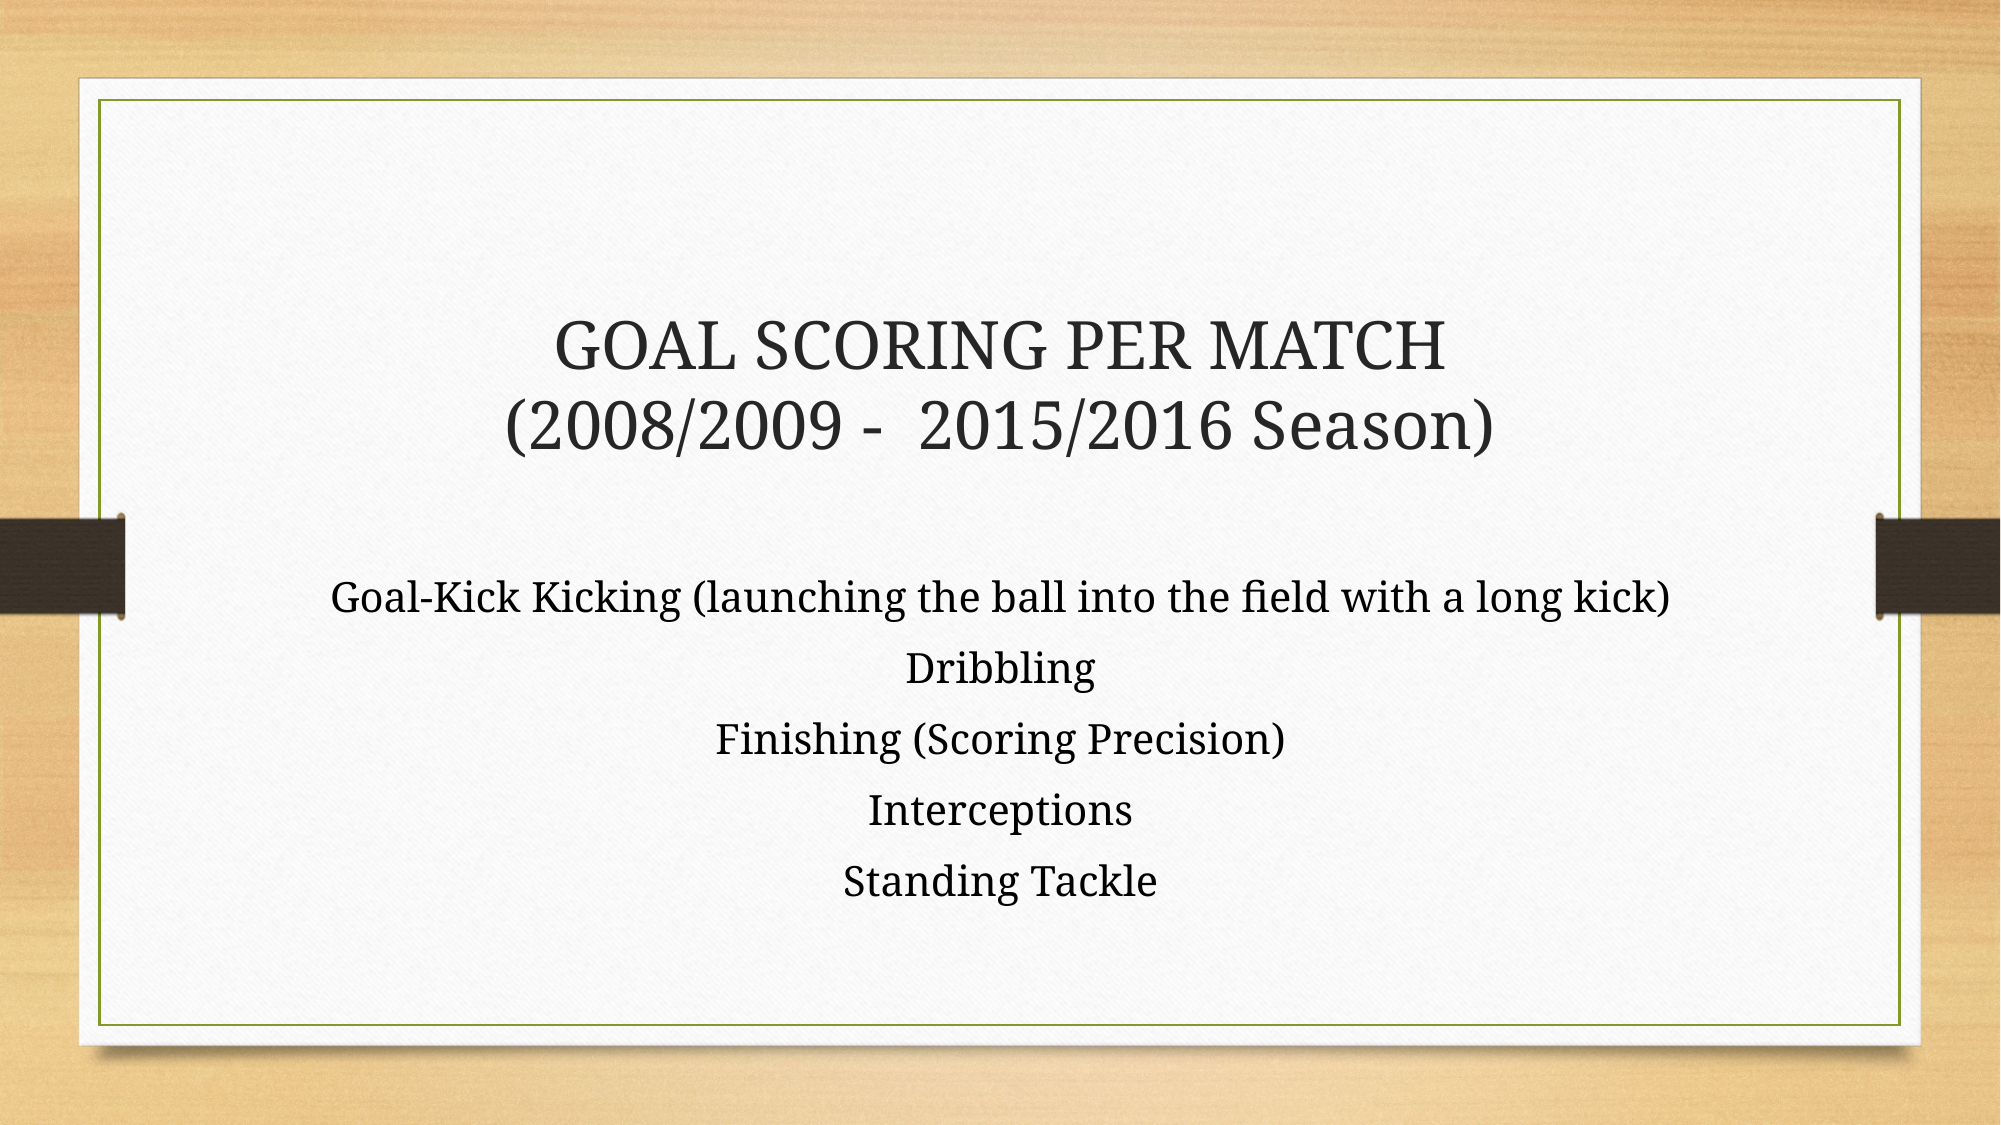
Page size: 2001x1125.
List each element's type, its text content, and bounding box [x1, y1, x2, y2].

picture [0, 0, 2001, 1125]
title GOAL SCORING PER MATCH (2008/2009 - 2015/2016 Season) [212, 229, 1789, 471]
list Goal-Kick Kicking (launching the ball into the field with a long kick) Dribbling Finishing (Scoring Precision) Interceptions Standing Tackle [212, 563, 1789, 982]
